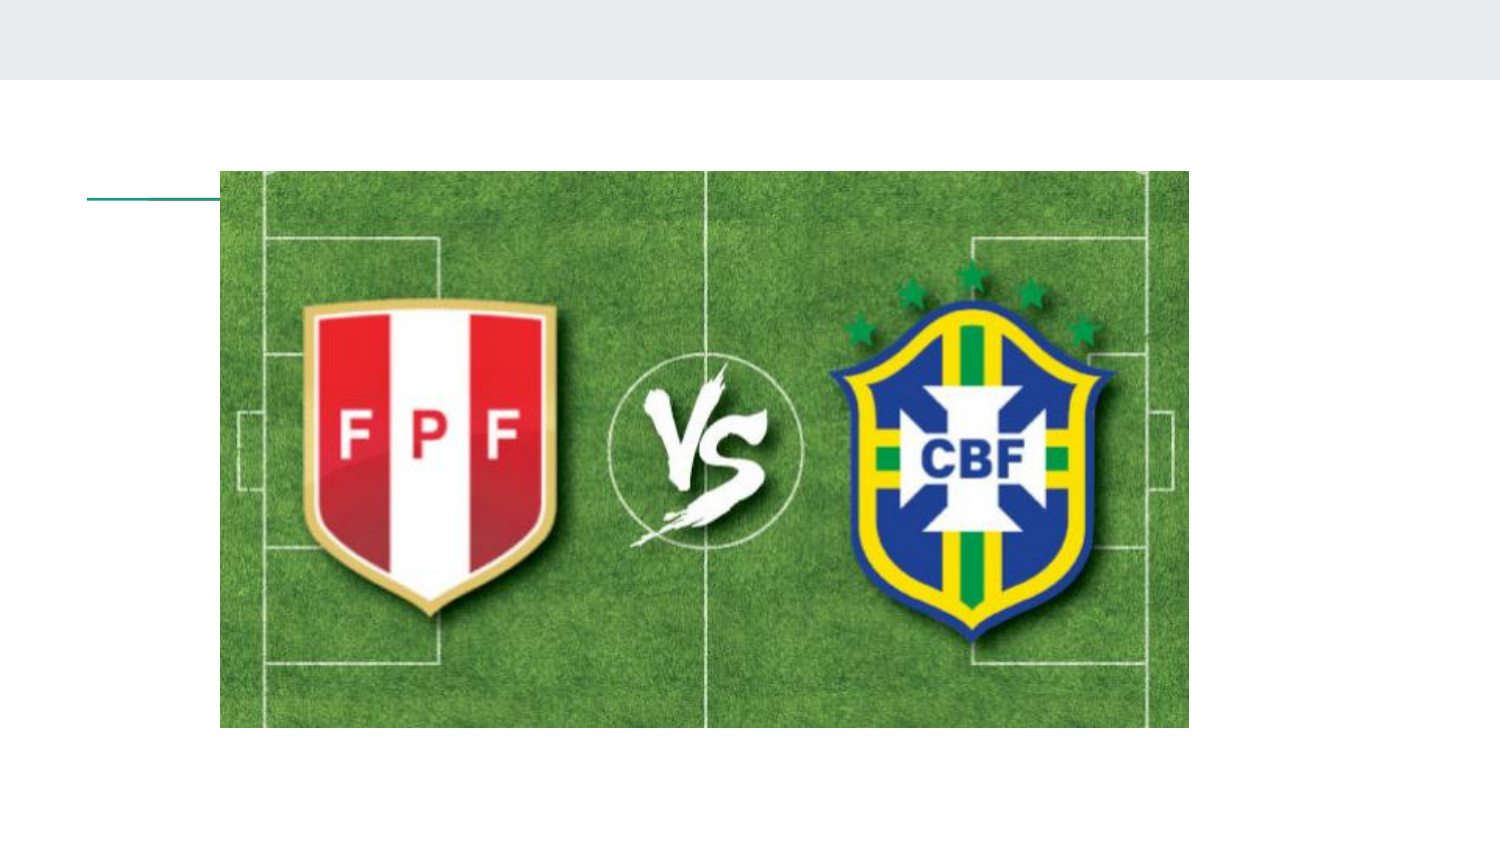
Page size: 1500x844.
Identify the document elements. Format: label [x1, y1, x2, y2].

picture [219, 171, 1189, 728]
